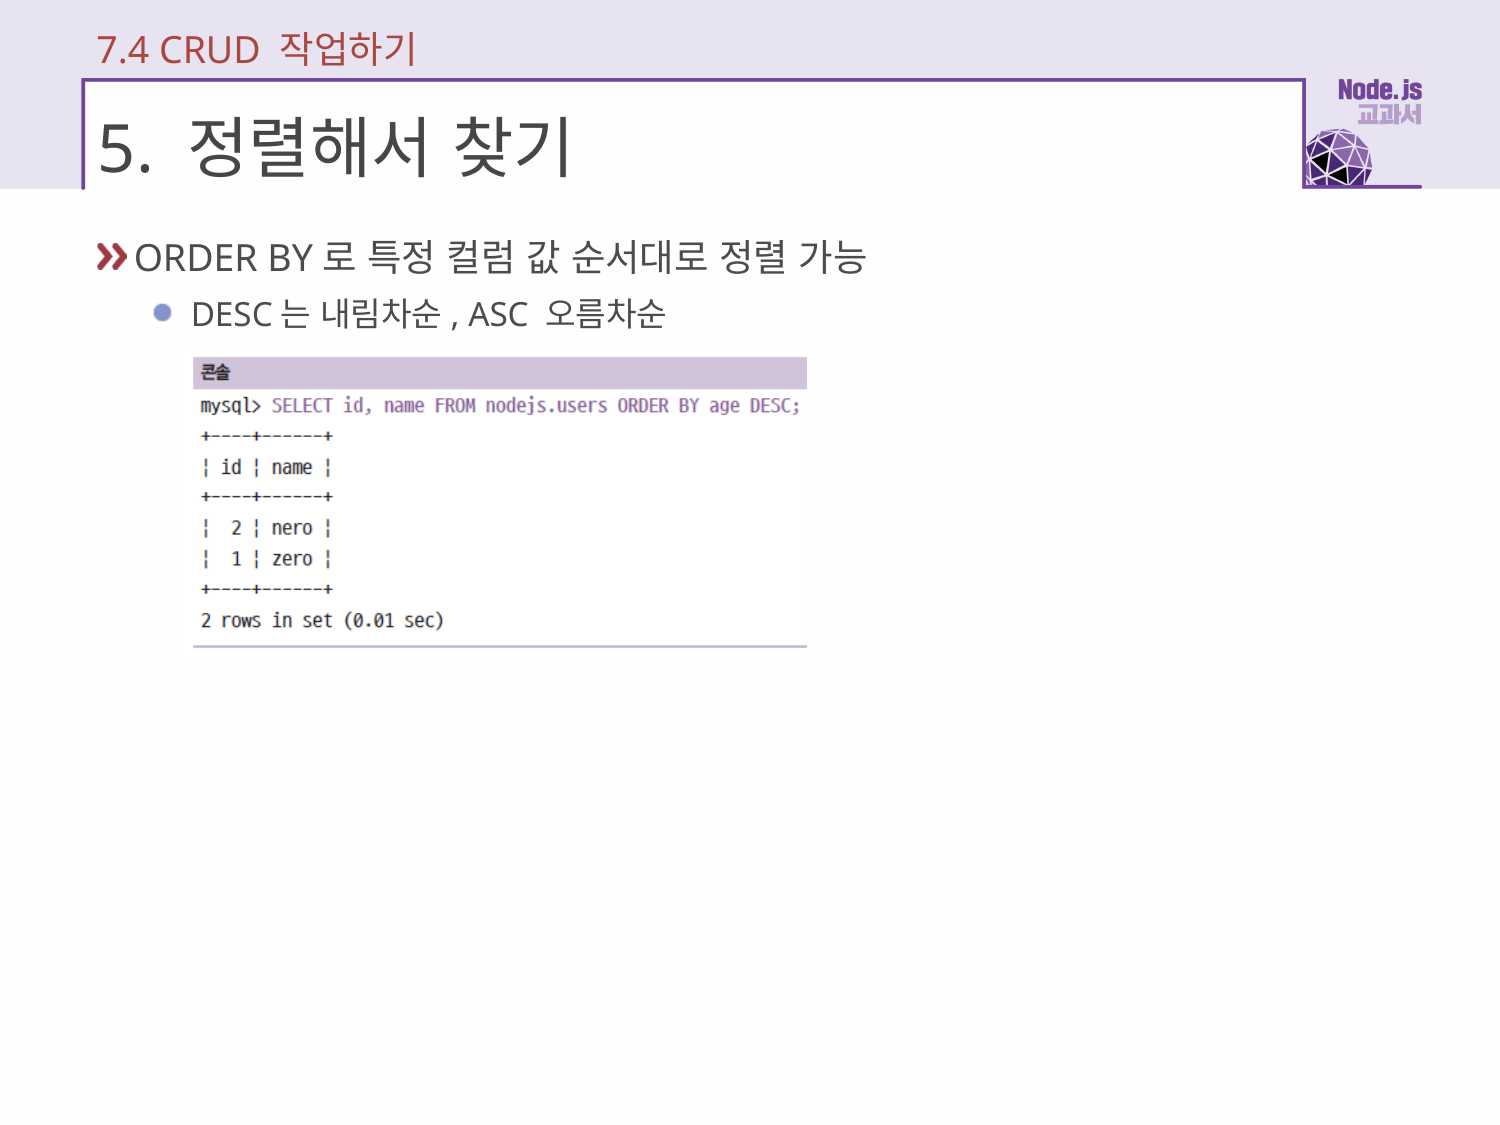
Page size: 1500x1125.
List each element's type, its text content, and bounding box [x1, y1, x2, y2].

text_box 7.4 CRUD 작업하기 [81, 14, 807, 62]
picture [0, 0, 1500, 1125]
title 5. 정렬해서 찾기 [82, 61, 1413, 193]
list ORDER BY로 특정 컬럼 값 순서대로 정렬 가능 DESC는 내림차순, ASC 오름차순 [81, 222, 1412, 1111]
